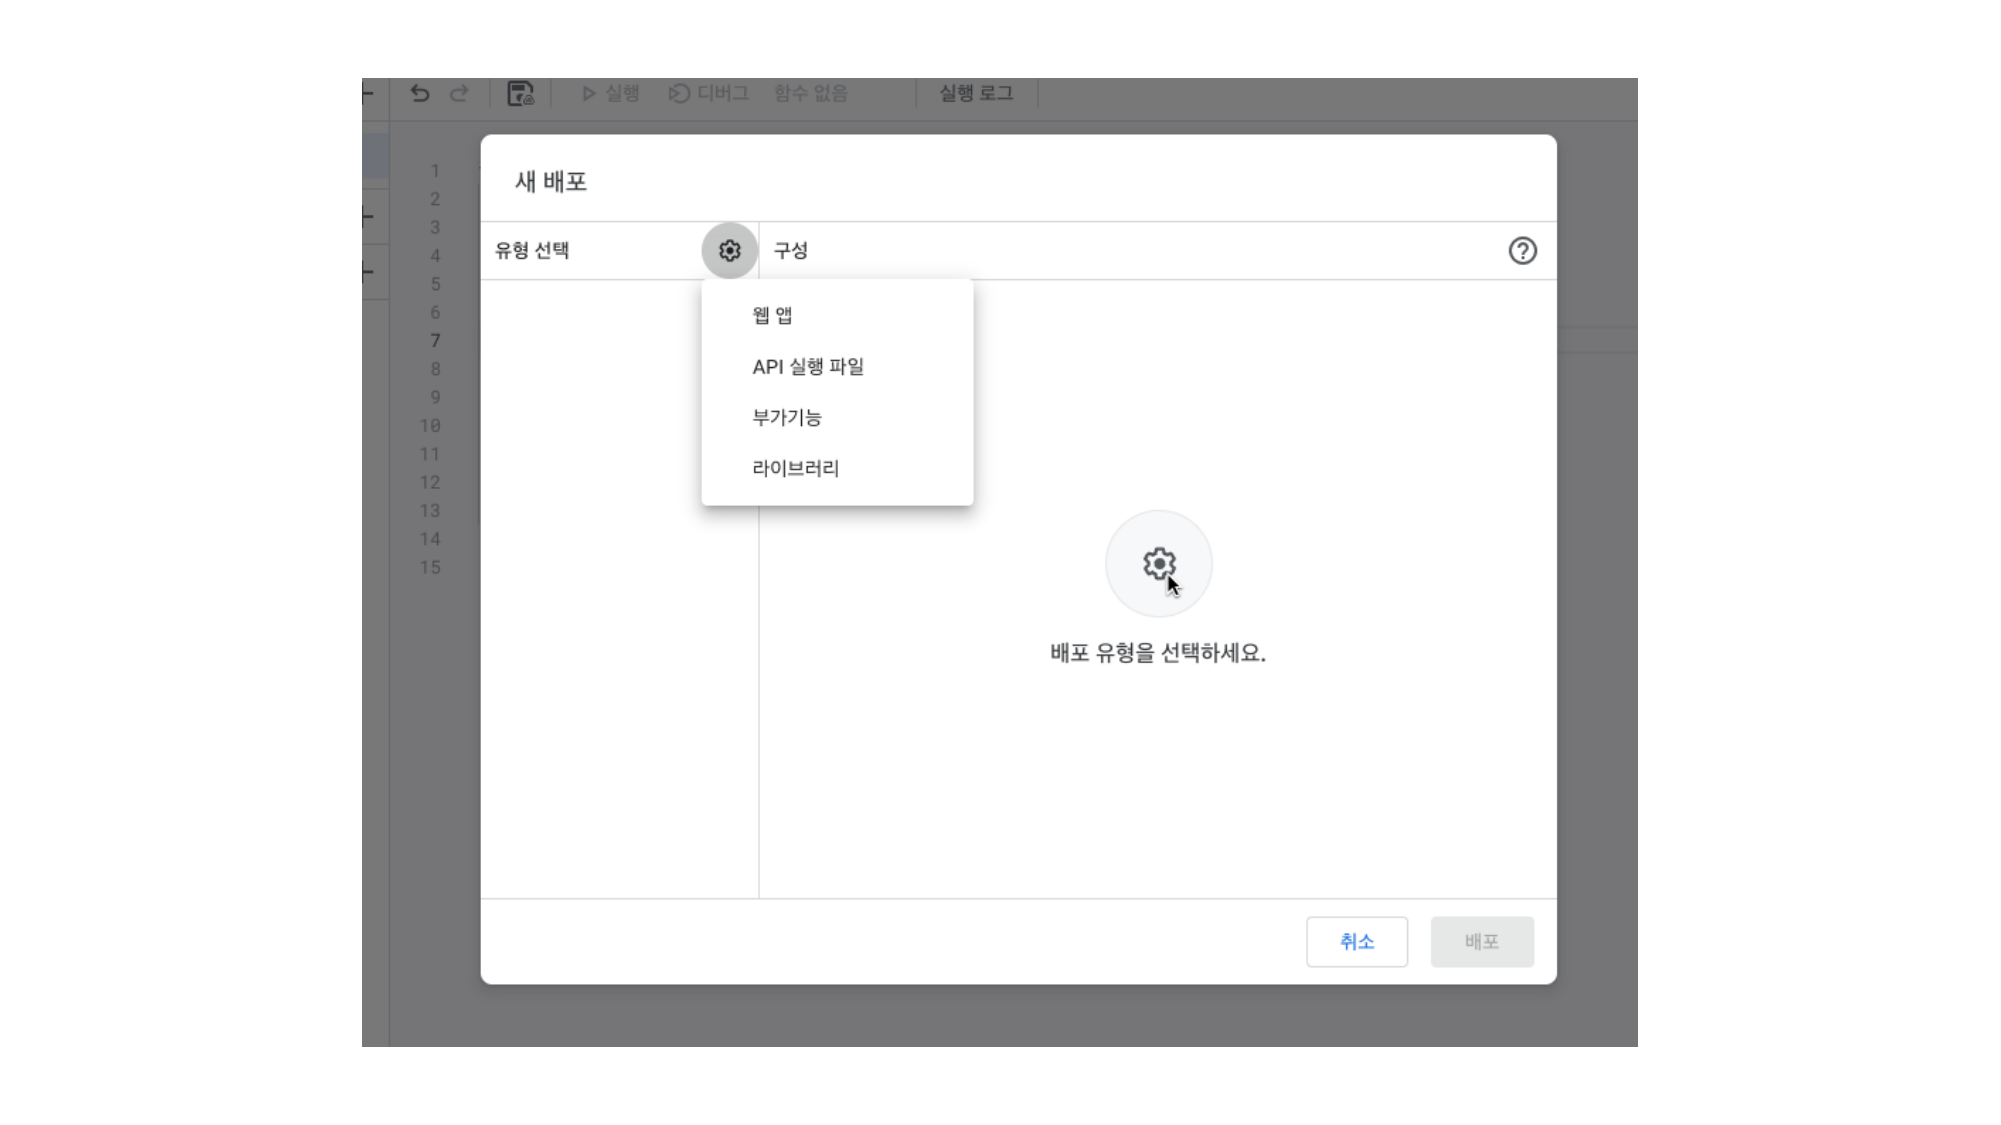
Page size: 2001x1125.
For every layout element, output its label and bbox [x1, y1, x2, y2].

picture [362, 78, 1638, 1047]
